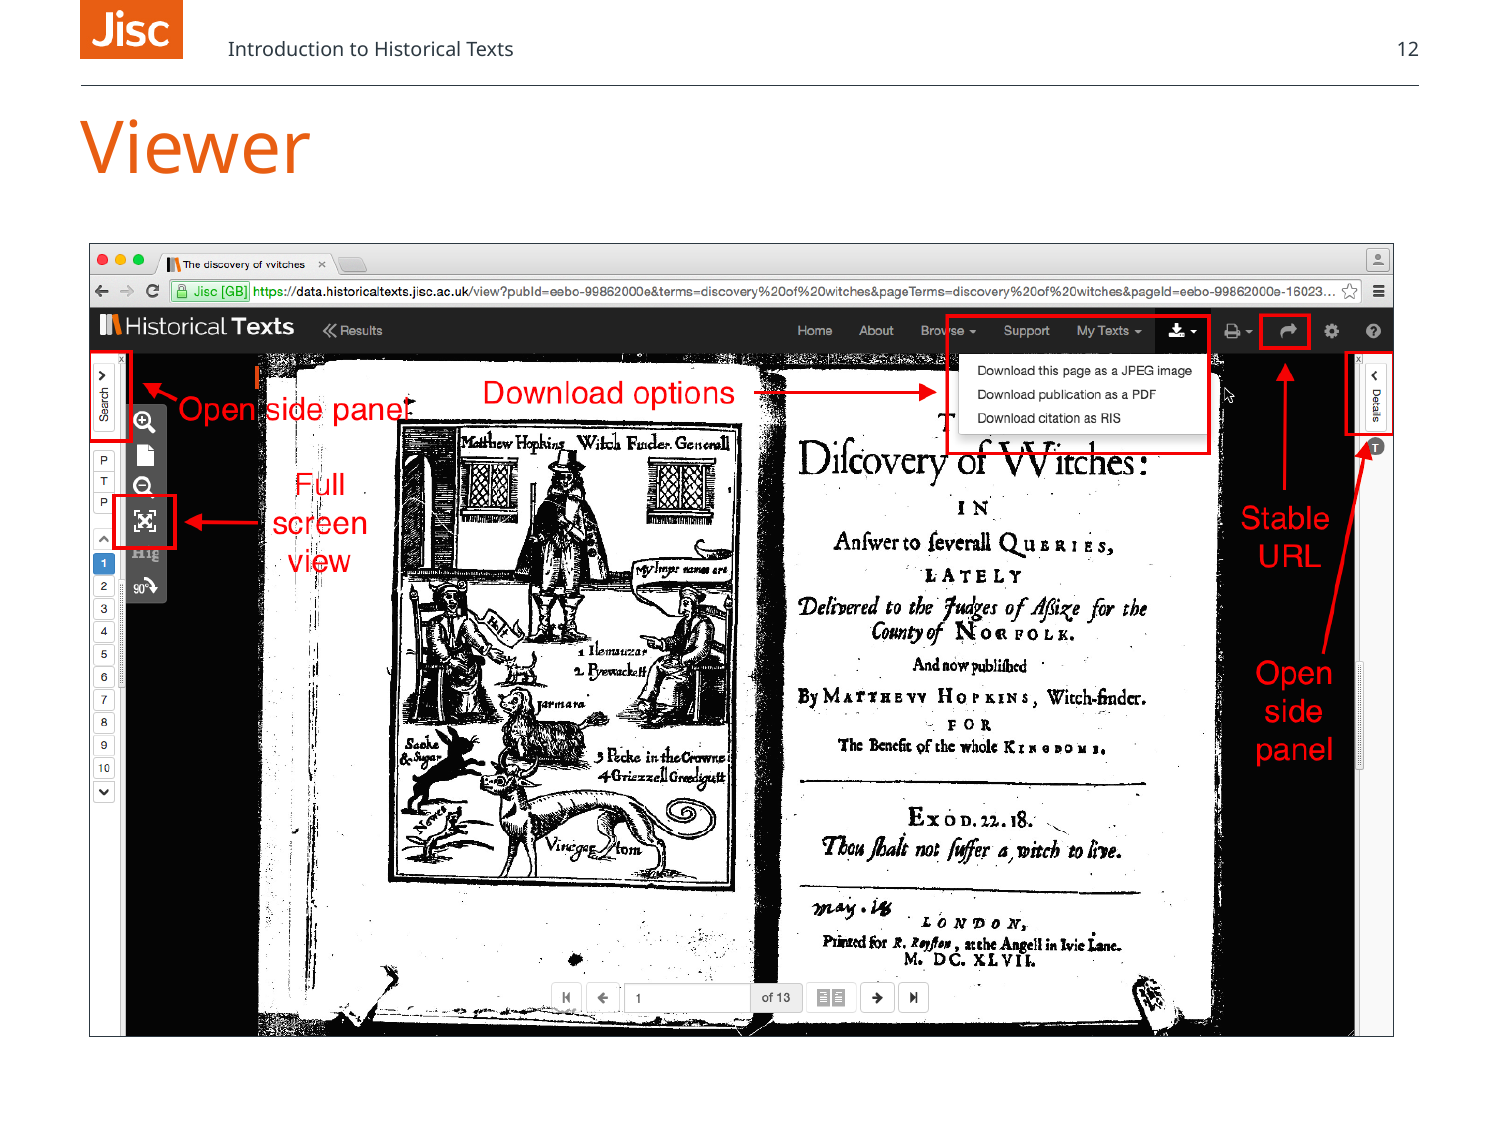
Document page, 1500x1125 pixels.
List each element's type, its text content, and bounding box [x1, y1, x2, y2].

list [89, 243, 1394, 1037]
title Viewer [80, 85, 1301, 276]
footer Introduction to Historical Texts [228, 39, 1102, 64]
slide_number 12 [1338, 39, 1420, 64]
picture [80, 0, 183, 59]
